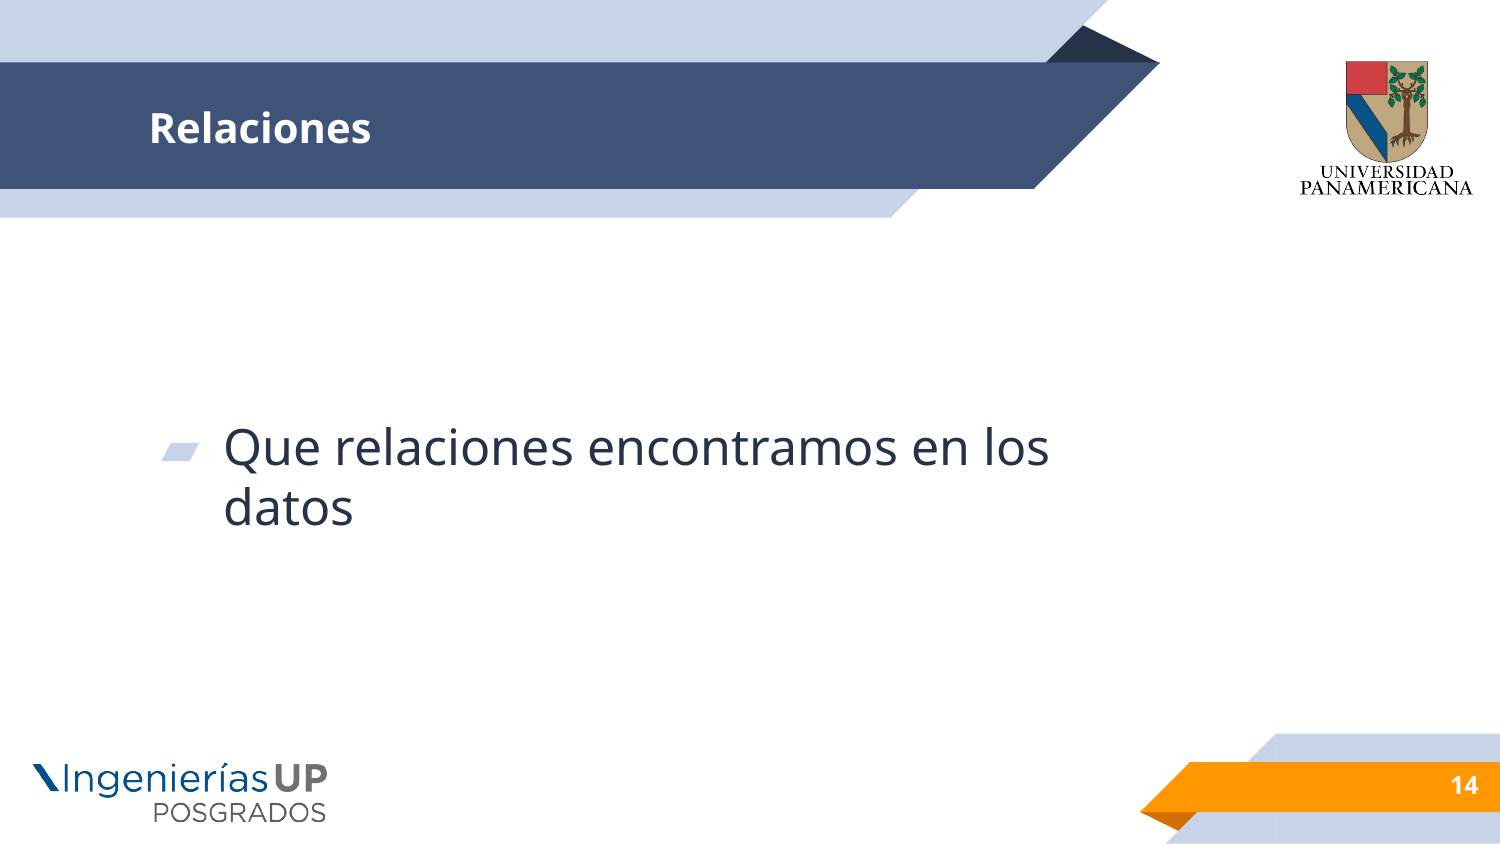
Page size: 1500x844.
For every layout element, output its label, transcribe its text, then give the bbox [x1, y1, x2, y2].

picture [1286, 44, 1490, 210]
title Relaciones [133, 64, 1035, 190]
slide_number 14 [1249, 760, 1494, 813]
list Que relaciones encontramos en los datos [133, 217, 1140, 734]
picture [15, 737, 344, 844]
